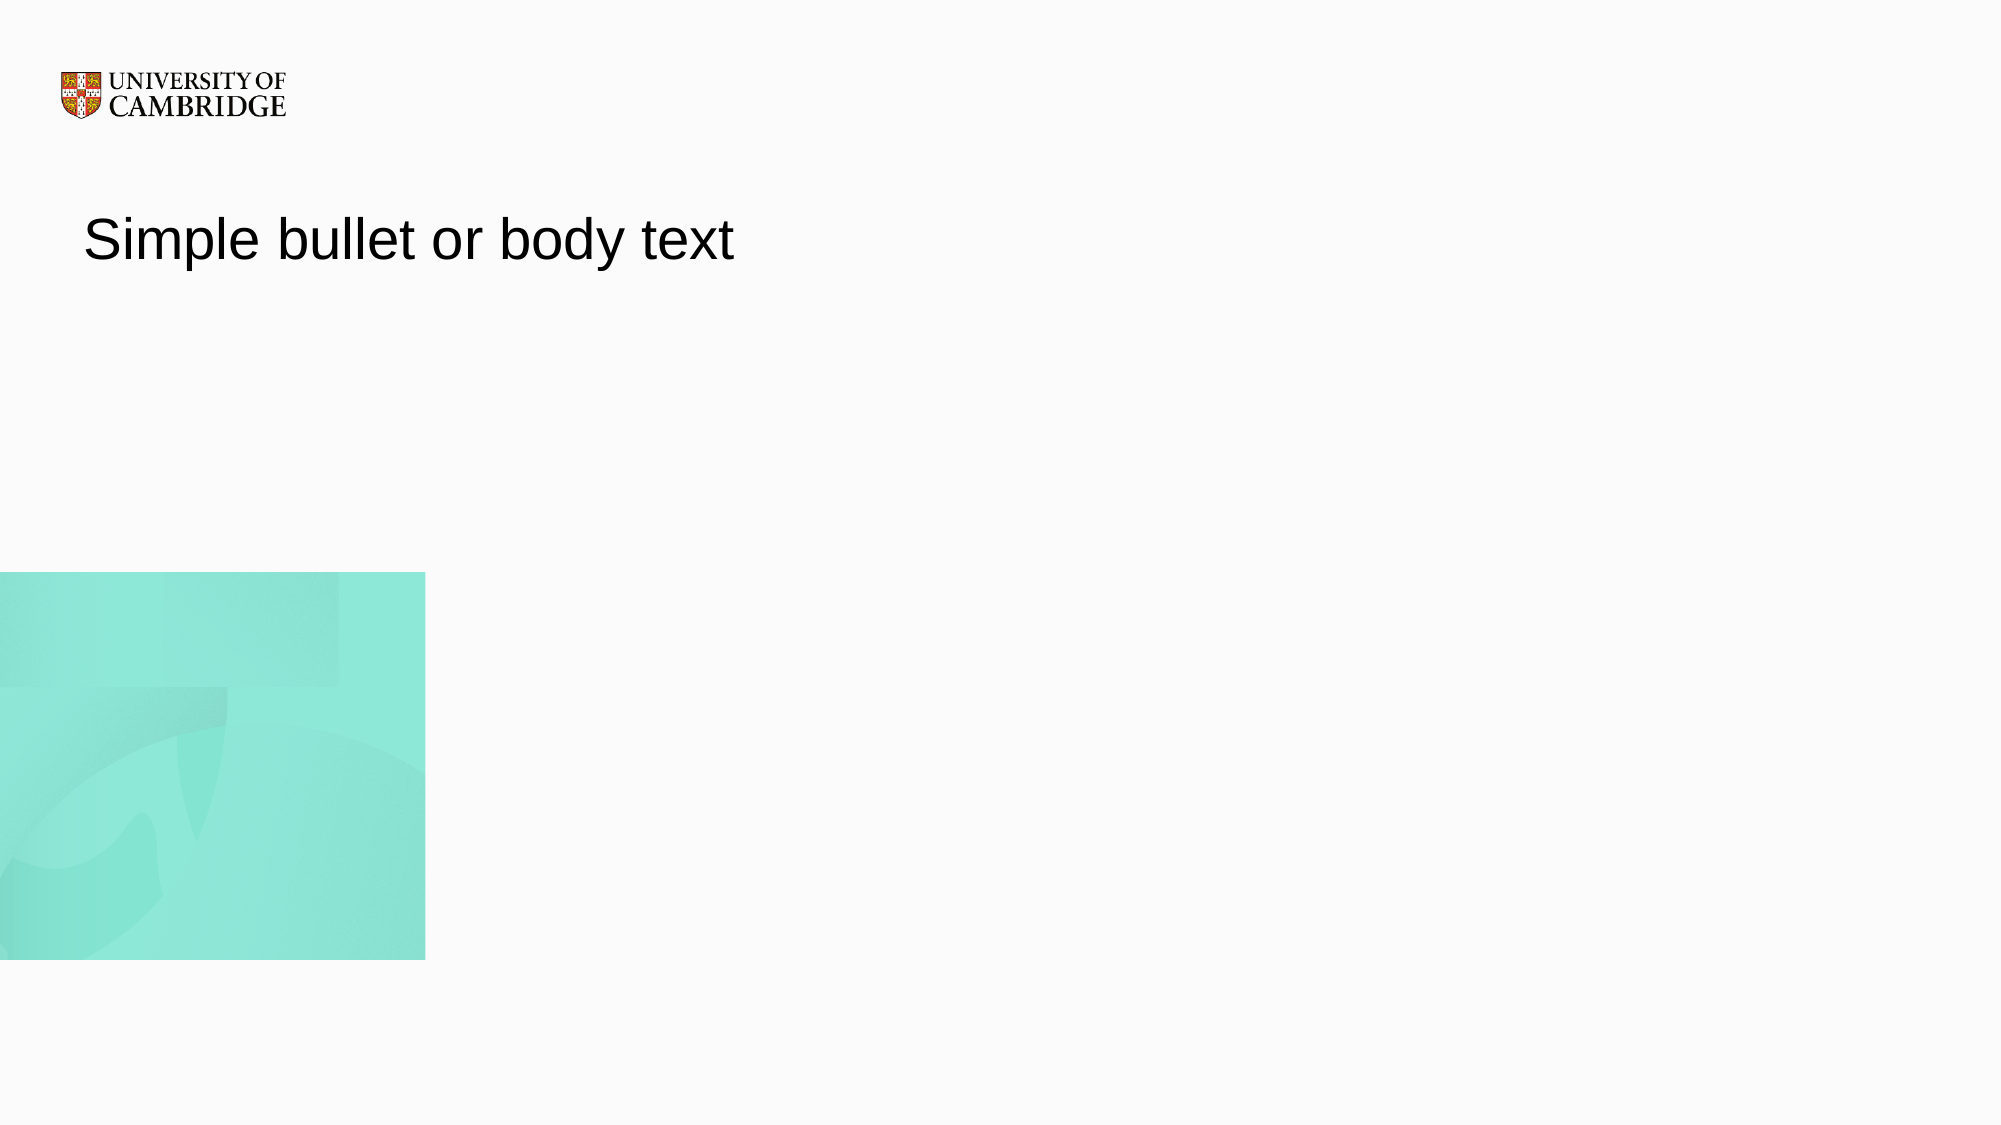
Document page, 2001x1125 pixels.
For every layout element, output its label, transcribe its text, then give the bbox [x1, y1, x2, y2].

picture [0, 572, 426, 960]
title Simple bullet or body text [69, 201, 933, 280]
picture [61, 71, 286, 119]
